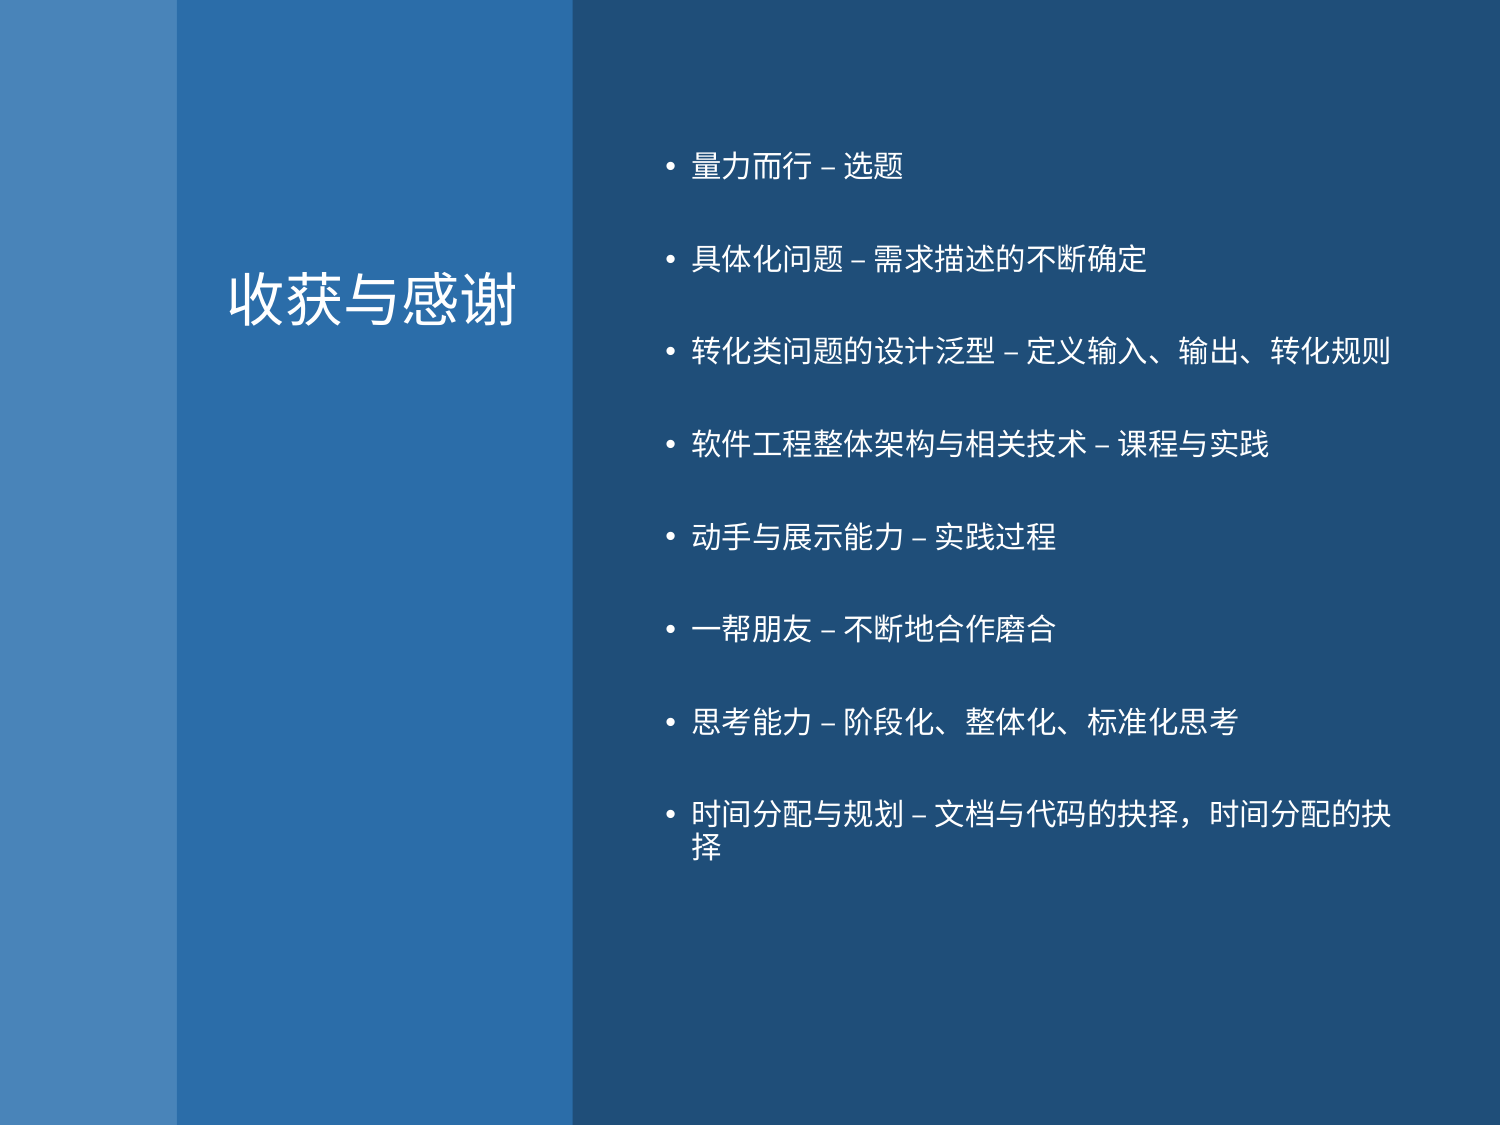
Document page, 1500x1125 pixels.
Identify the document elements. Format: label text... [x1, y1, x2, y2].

list 量力而行 – 选题 具体化问题 – 需求描述的不断确定 转化类问题的设计泛型 – 定义输入、输出、转化规则 软件工程整体架构与相关技术 – 课程与实践 动手与展示能力 – 实践过程 一帮朋友 – 不断地合作磨合 思考能力 – 阶段化、整体化、标准化思考 时间分配与规划 – 文档与代码的抉择，时间分配的抉择 [650, 143, 1425, 881]
title 收获与感谢 [196, 263, 533, 1001]
text_box [0, 0, 176, 1125]
text_box [574, 0, 1500, 1125]
text_box [176, 0, 574, 1125]
